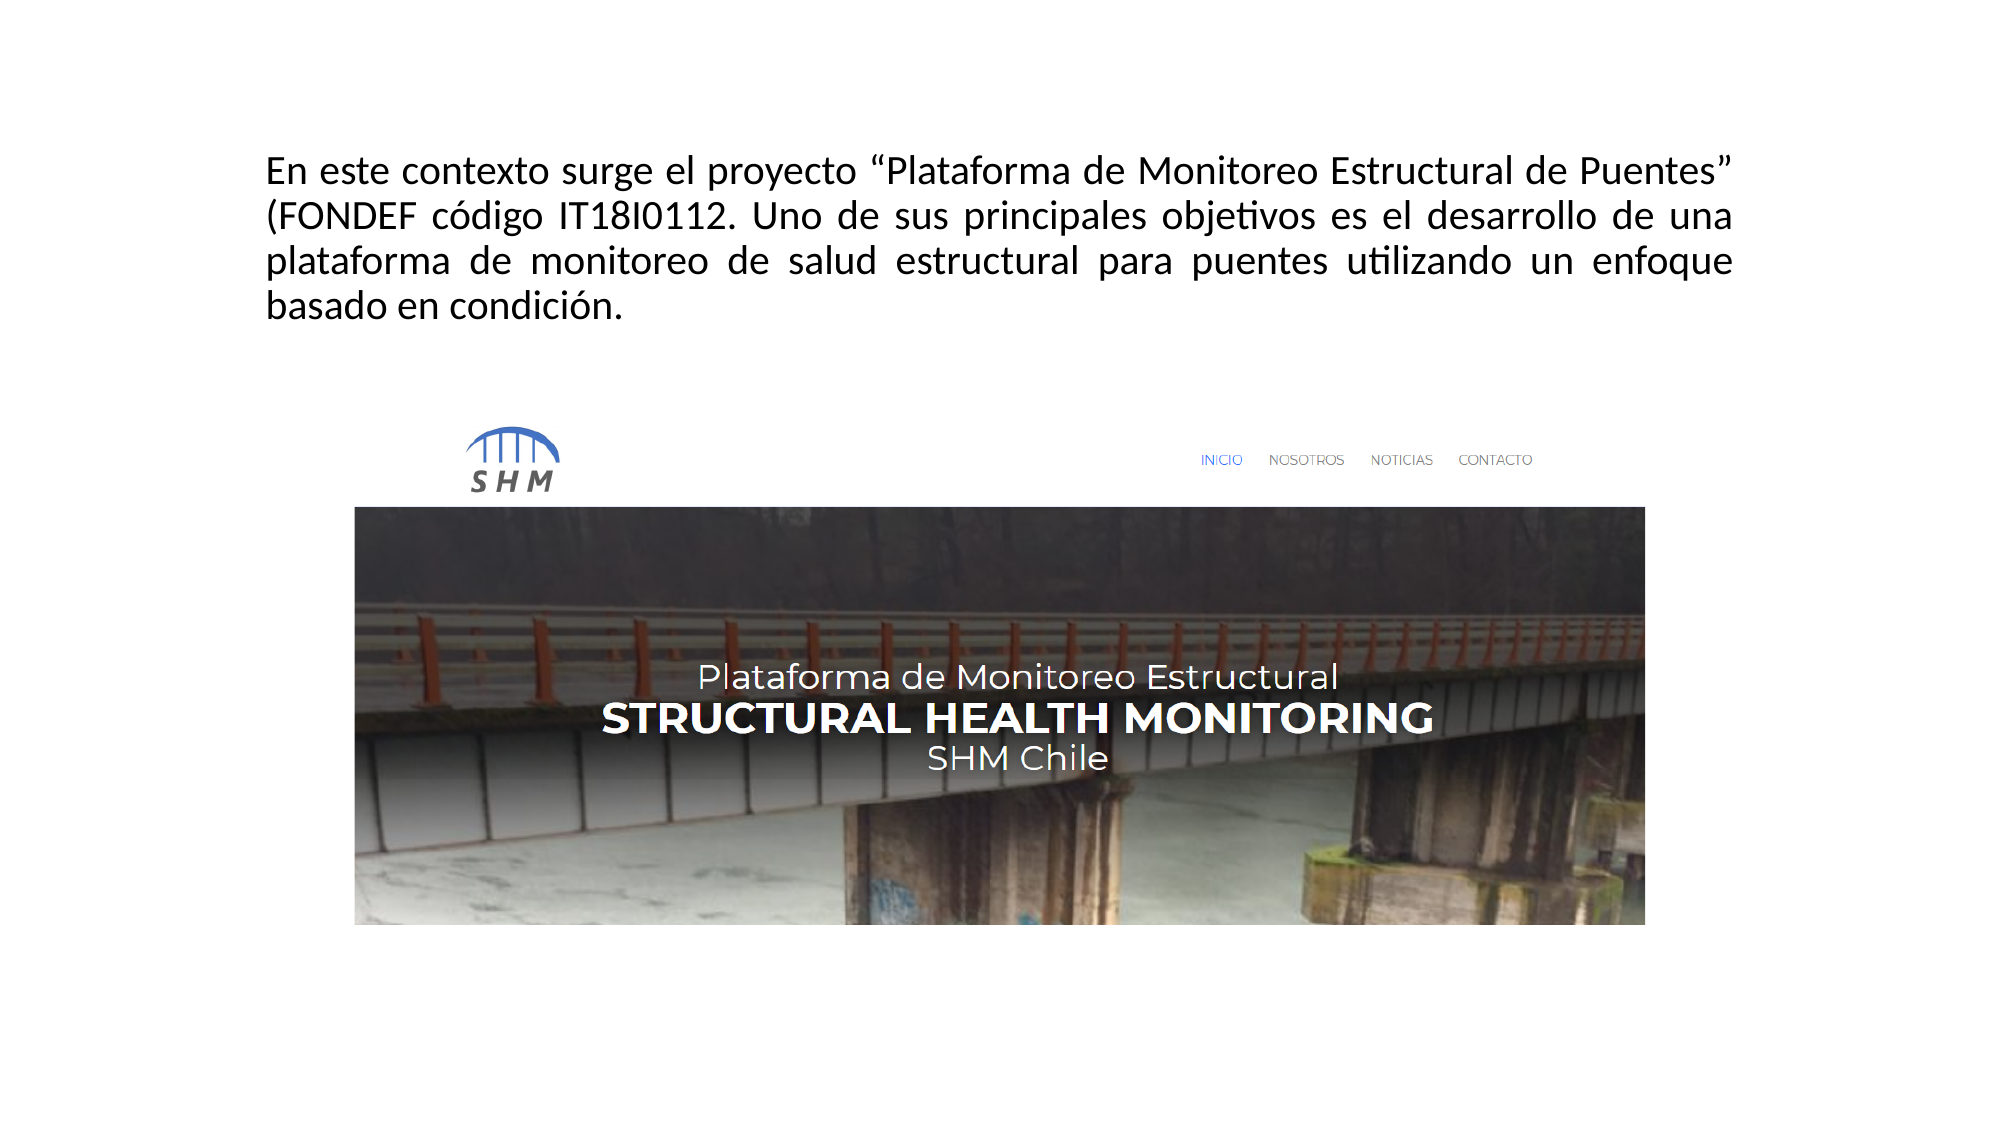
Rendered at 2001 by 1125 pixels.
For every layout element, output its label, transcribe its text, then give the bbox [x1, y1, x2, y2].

picture [354, 415, 1646, 925]
list En este contexto surge el proyecto “Plataforma de Monitoreo Estructural de Puentes” (FONDEF código IT18I0112. Uno de sus principales objetivos es el desarrollo de una plataforma de monitoreo de salud estructural para puentes utilizando un enfoque basado en condición. [250, 140, 1750, 904]
